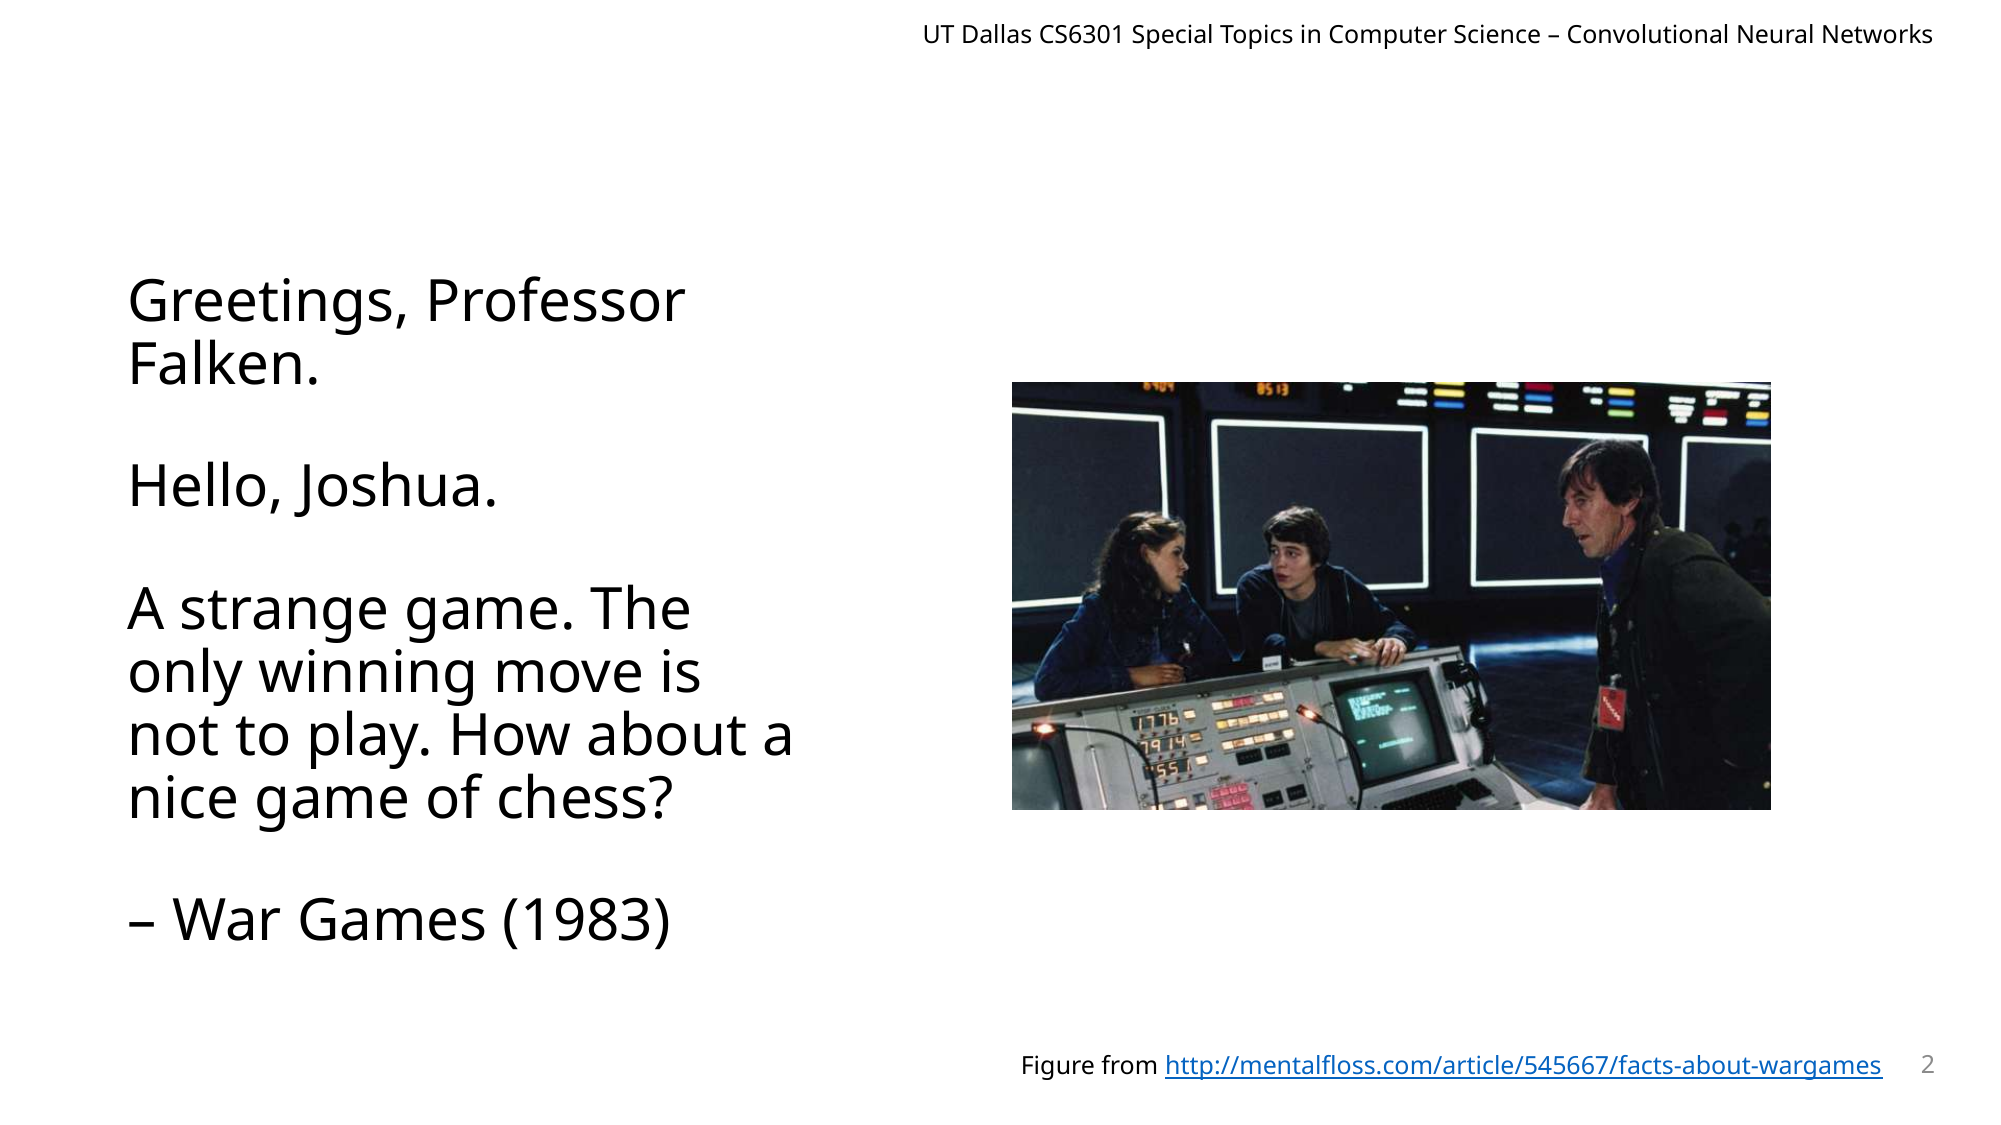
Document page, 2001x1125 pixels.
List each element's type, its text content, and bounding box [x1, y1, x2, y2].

picture [1012, 382, 1771, 810]
list Greetings, Professor Falken. Hello, Joshua. A strange game. The only winning move is not to play. How about a nice game of chess? – War Games (1983) [112, 263, 818, 1042]
text_box Figure from http://mentalfloss.com/article/545667/facts-about-wargames [111, 1042, 1898, 1091]
slide_number 2 [1500, 1036, 1950, 1096]
text_box UT Dallas CS6301 Special Topics in Computer Science – Convolutional Neural Networks [899, 11, 1950, 56]
